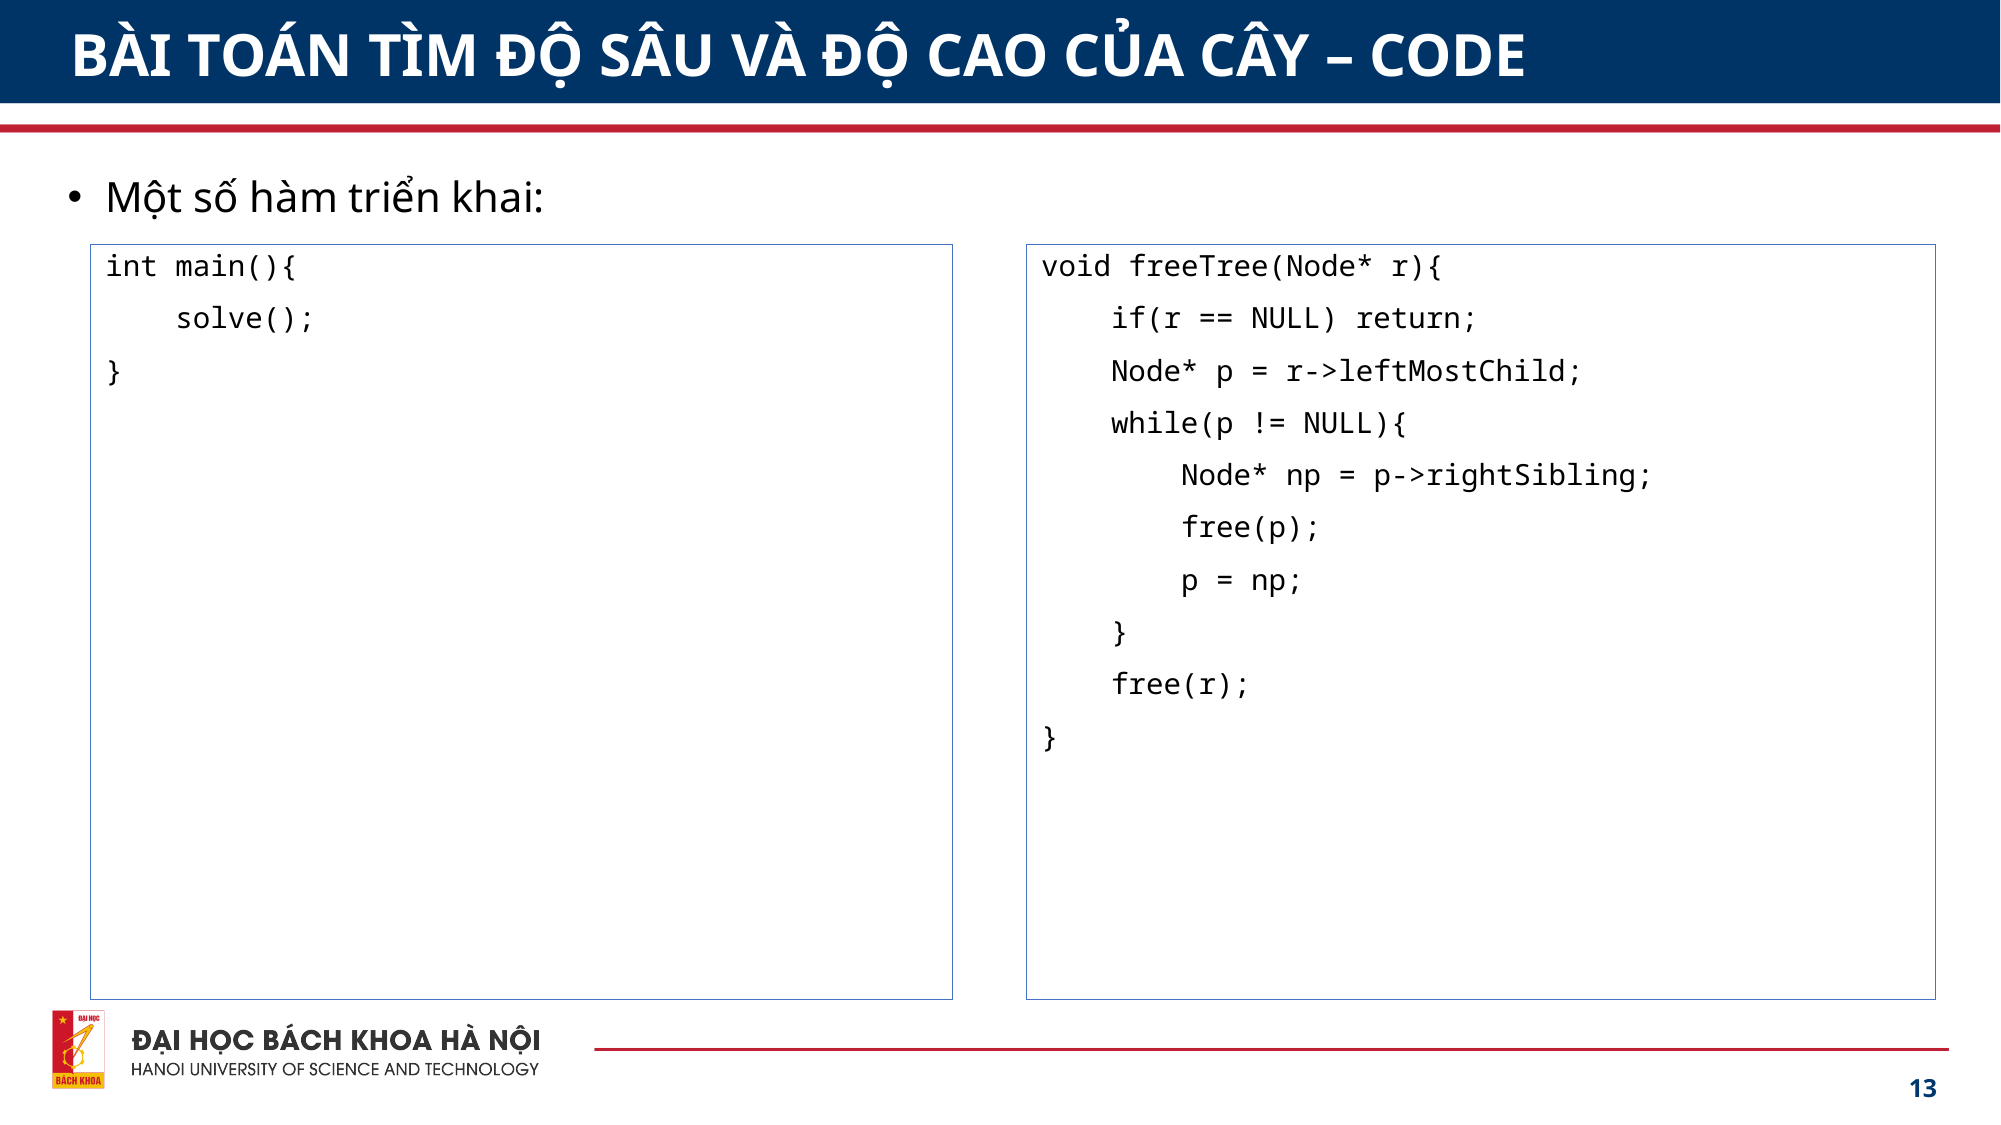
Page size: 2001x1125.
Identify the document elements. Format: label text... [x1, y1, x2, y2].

text_box void freeTree(Node* r){ if(r == NULL) return; Node* p = r->leftMostChild; while(p != NULL){ Node* np = p->rightSibling; free(p); p = np; } free(r); } [1026, 244, 1936, 1000]
picture [0, 0, 2001, 1125]
title BÀI TOÁN TÌM ĐỘ SÂU VÀ ĐỘ CAO CỦA CÂY – CODE [55, 18, 1945, 90]
text_box int main(){ solve(); } [90, 244, 953, 1000]
list Một số hàm triển khai: [52, 168, 1942, 974]
slide_number 13 [1502, 1065, 1953, 1125]
